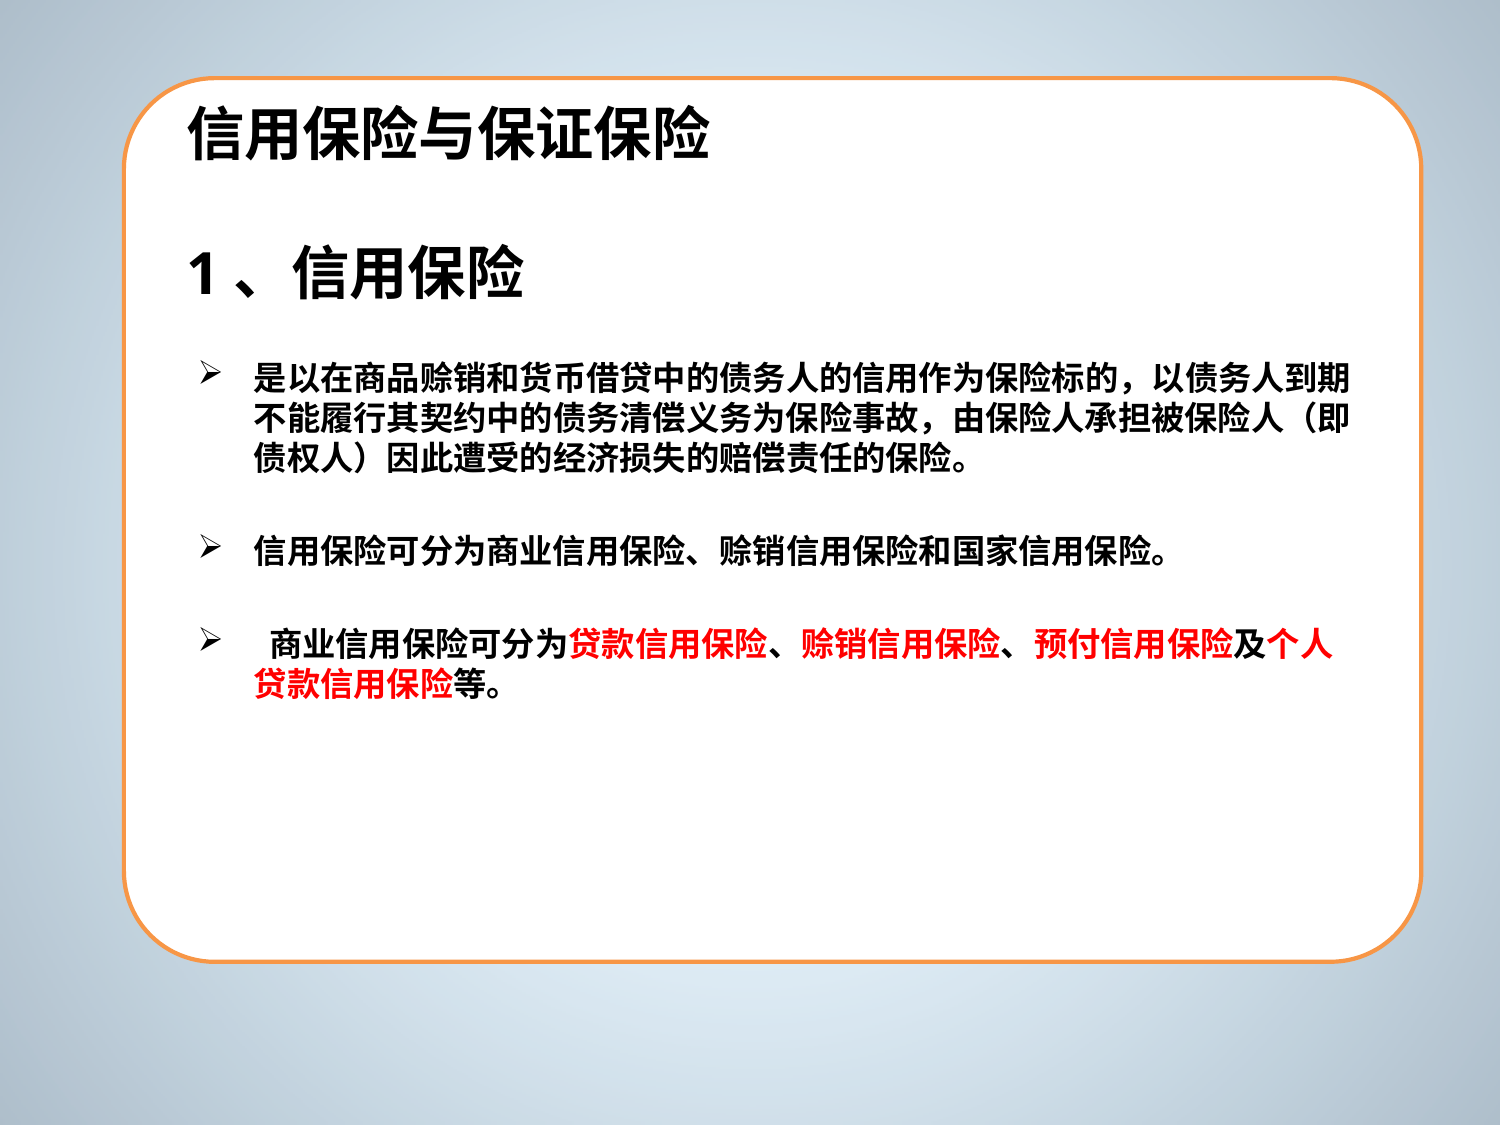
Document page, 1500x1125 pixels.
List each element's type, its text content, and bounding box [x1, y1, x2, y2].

picture [0, 0, 1500, 1125]
text_box [121, 76, 1424, 958]
text_box 信用保险与保证保险 1、信用保险 [171, 101, 1484, 302]
text_box 是以在商品赊销和货币借贷中的债务人的信用作为保险标的，以债务人到期不能履行其契约中的债务清偿义务为保险事故，由保险人承担被保险人（即债权人）因此遭受的经济损失的赔偿责任的保险。 信用保险可分为商业信用保险、赊销信用保险和国家信用保险。 商业信用保险可分为贷款信用保险、赊销信用保险、预付信用保险及个人贷款信用保险等。 [182, 349, 1376, 1074]
